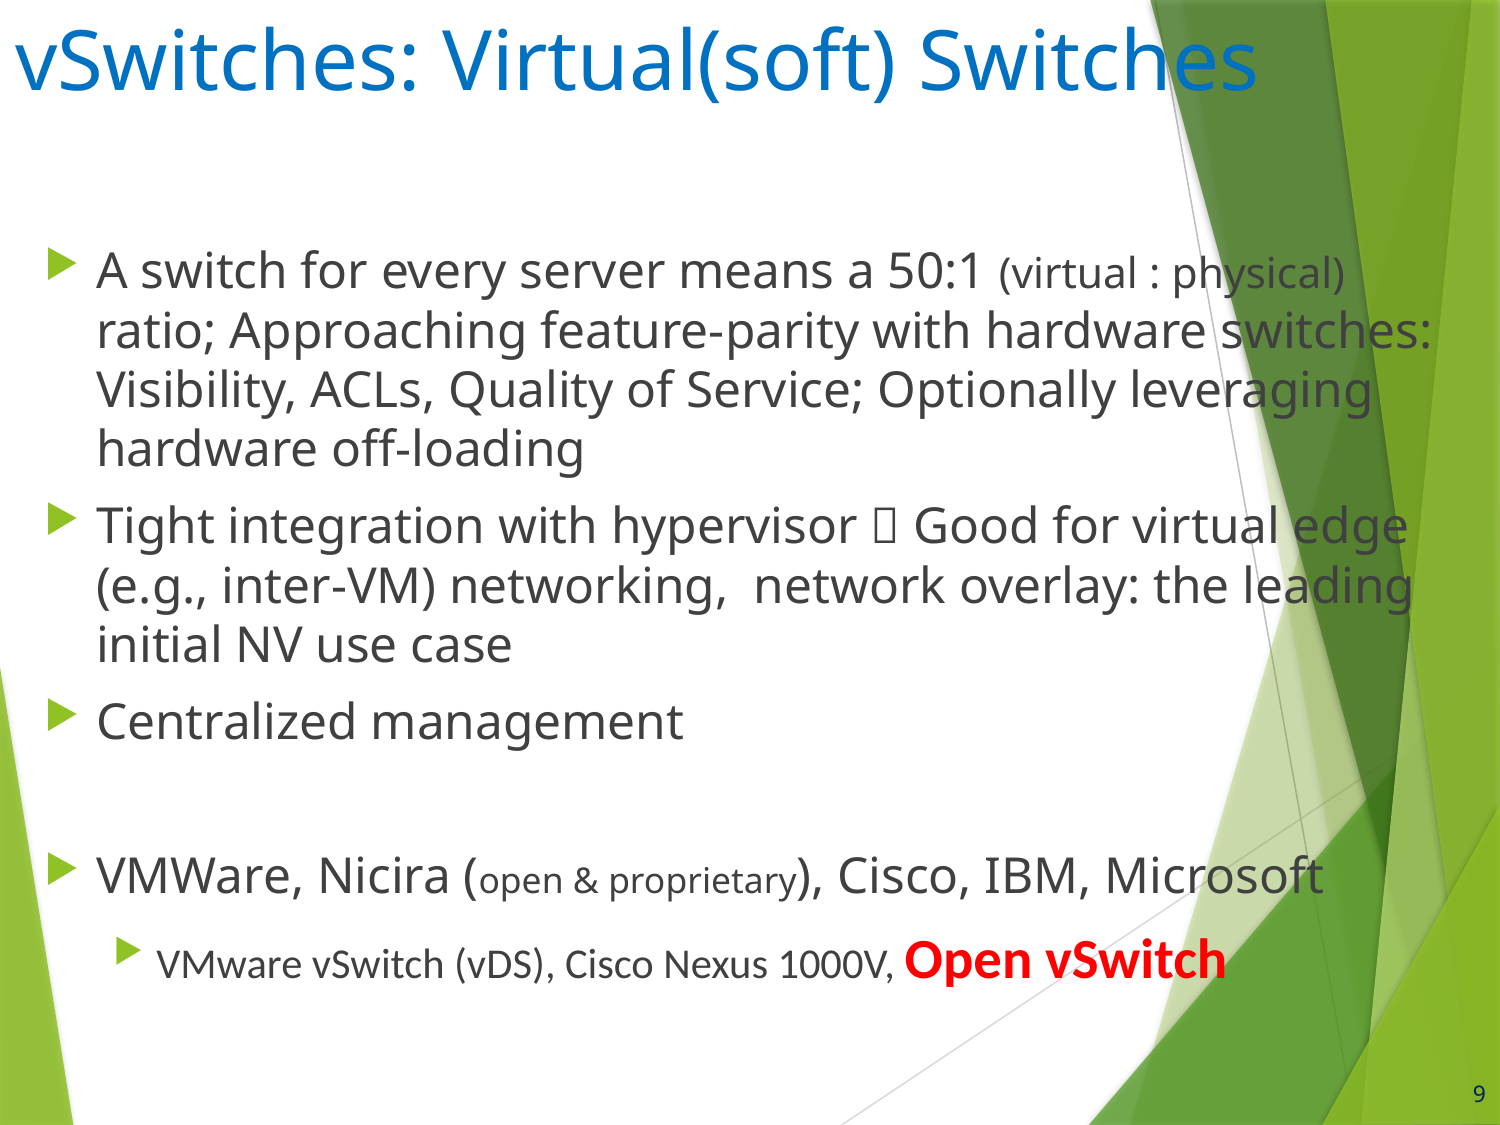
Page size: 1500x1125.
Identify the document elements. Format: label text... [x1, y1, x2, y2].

list A switch for every server means a 50:1 (virtual : physical) ratio; Approaching feature-­parity with hardware switches: Visibility, ACLs, Quality of Service; Optionally leveraging hardware oﬀ-loading Tight integration with hypervisor  Good for virtual edge (e.g., inter-VM) networking, network overlay: the leading initial NV use case Centralized management VMWare, Nicira (open & proprietary), Cisco, IBM, Microsoft VMware vSwitch (vDS), Cisco Nexus 1000V, Open vSwitch [29, 231, 1471, 1005]
text_box vSwitches: Virtual(soft) Switches [0, 0, 1500, 129]
slide_number 9 [1417, 1065, 1500, 1125]
